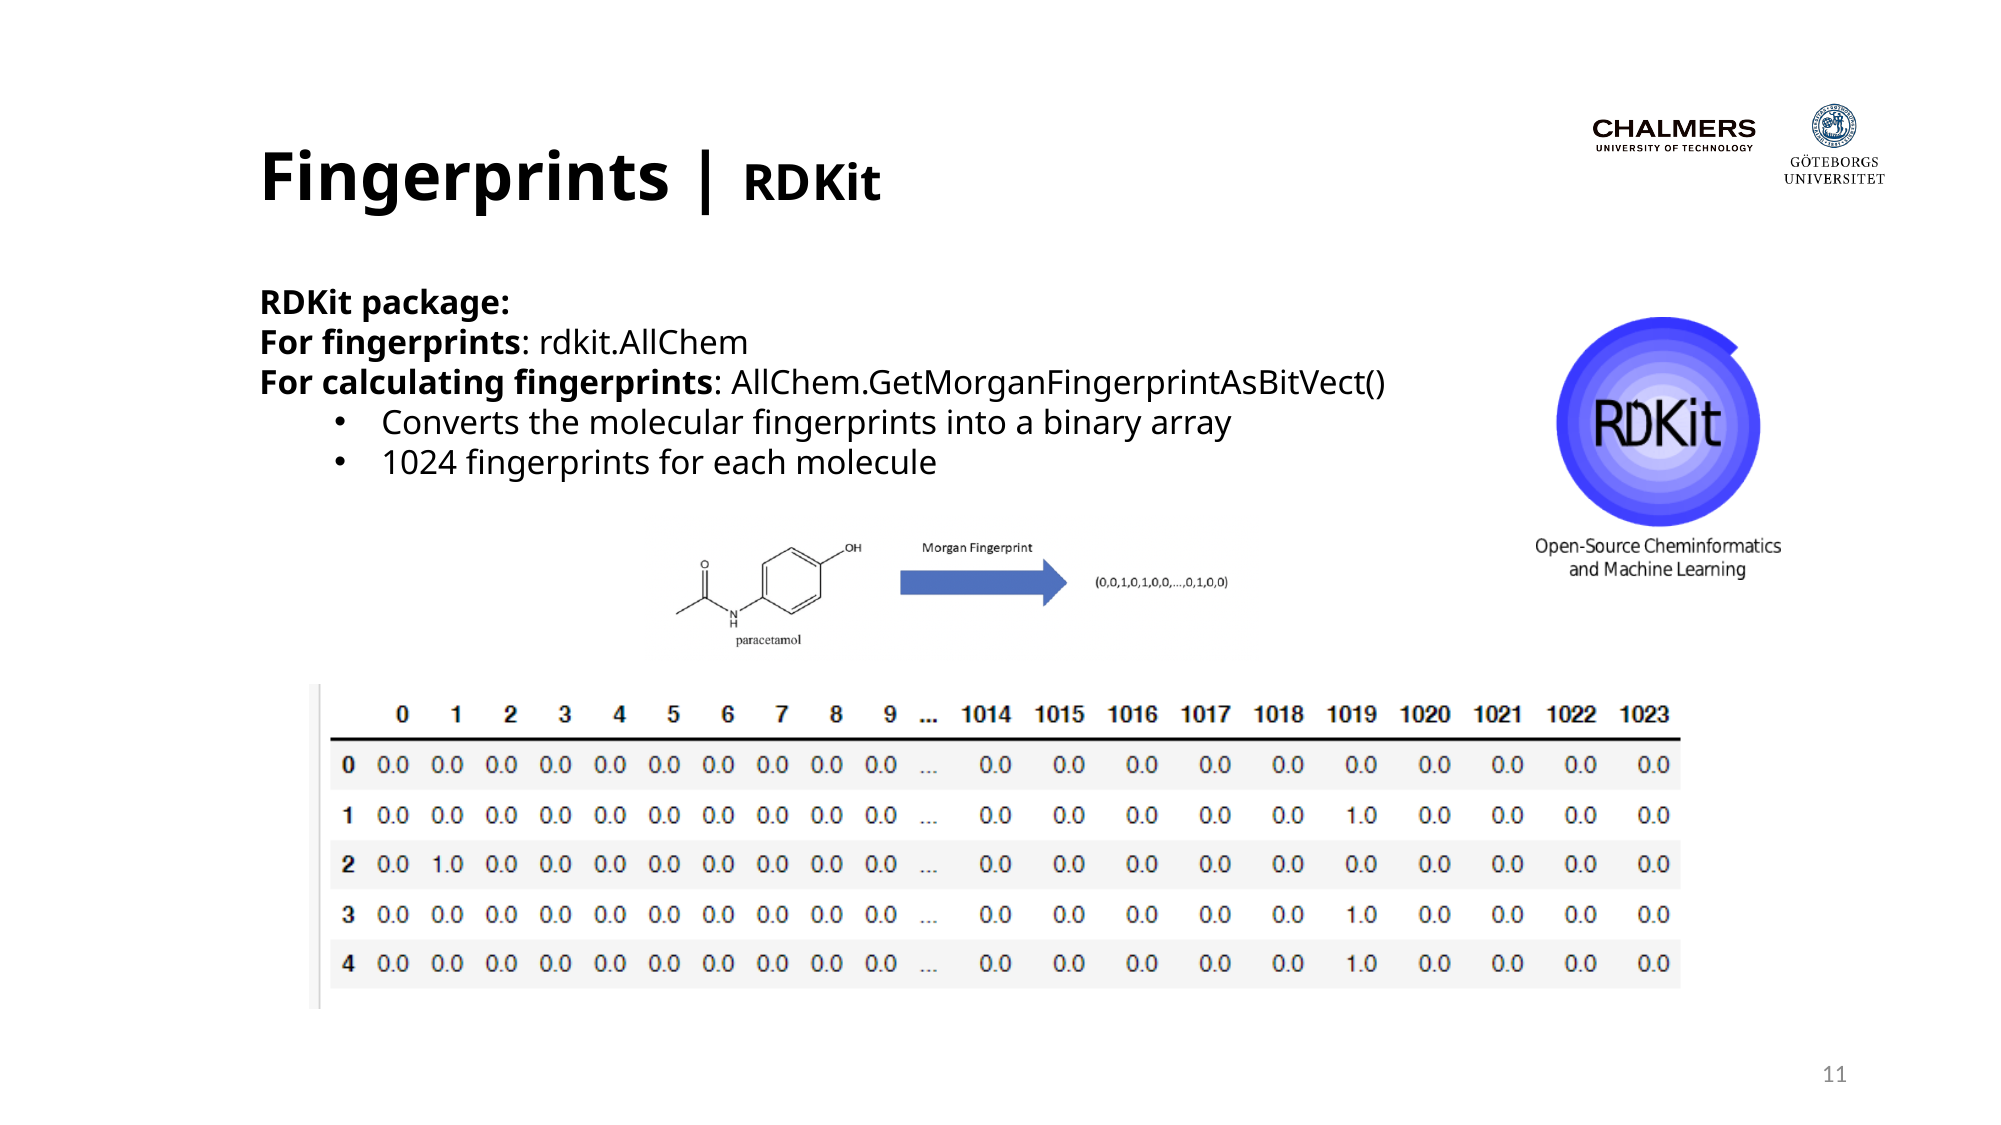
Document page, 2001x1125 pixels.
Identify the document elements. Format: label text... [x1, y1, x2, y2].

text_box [1590, 87, 1891, 200]
text_box Fingerprints | RDKit [244, 126, 952, 221]
picture [309, 684, 1743, 1009]
picture [1536, 317, 1781, 580]
picture [644, 515, 1259, 661]
text_box RDKit package: For fingerprints: rdkit.AllChem For calculating fingerprints: AllChem.GetMorganFingerprintAsBitVect() Converts the molecular fingerprints into a binary array 1024 fingerprints for each molecule [244, 273, 1474, 534]
slide_number 11 [1412, 1042, 1863, 1103]
